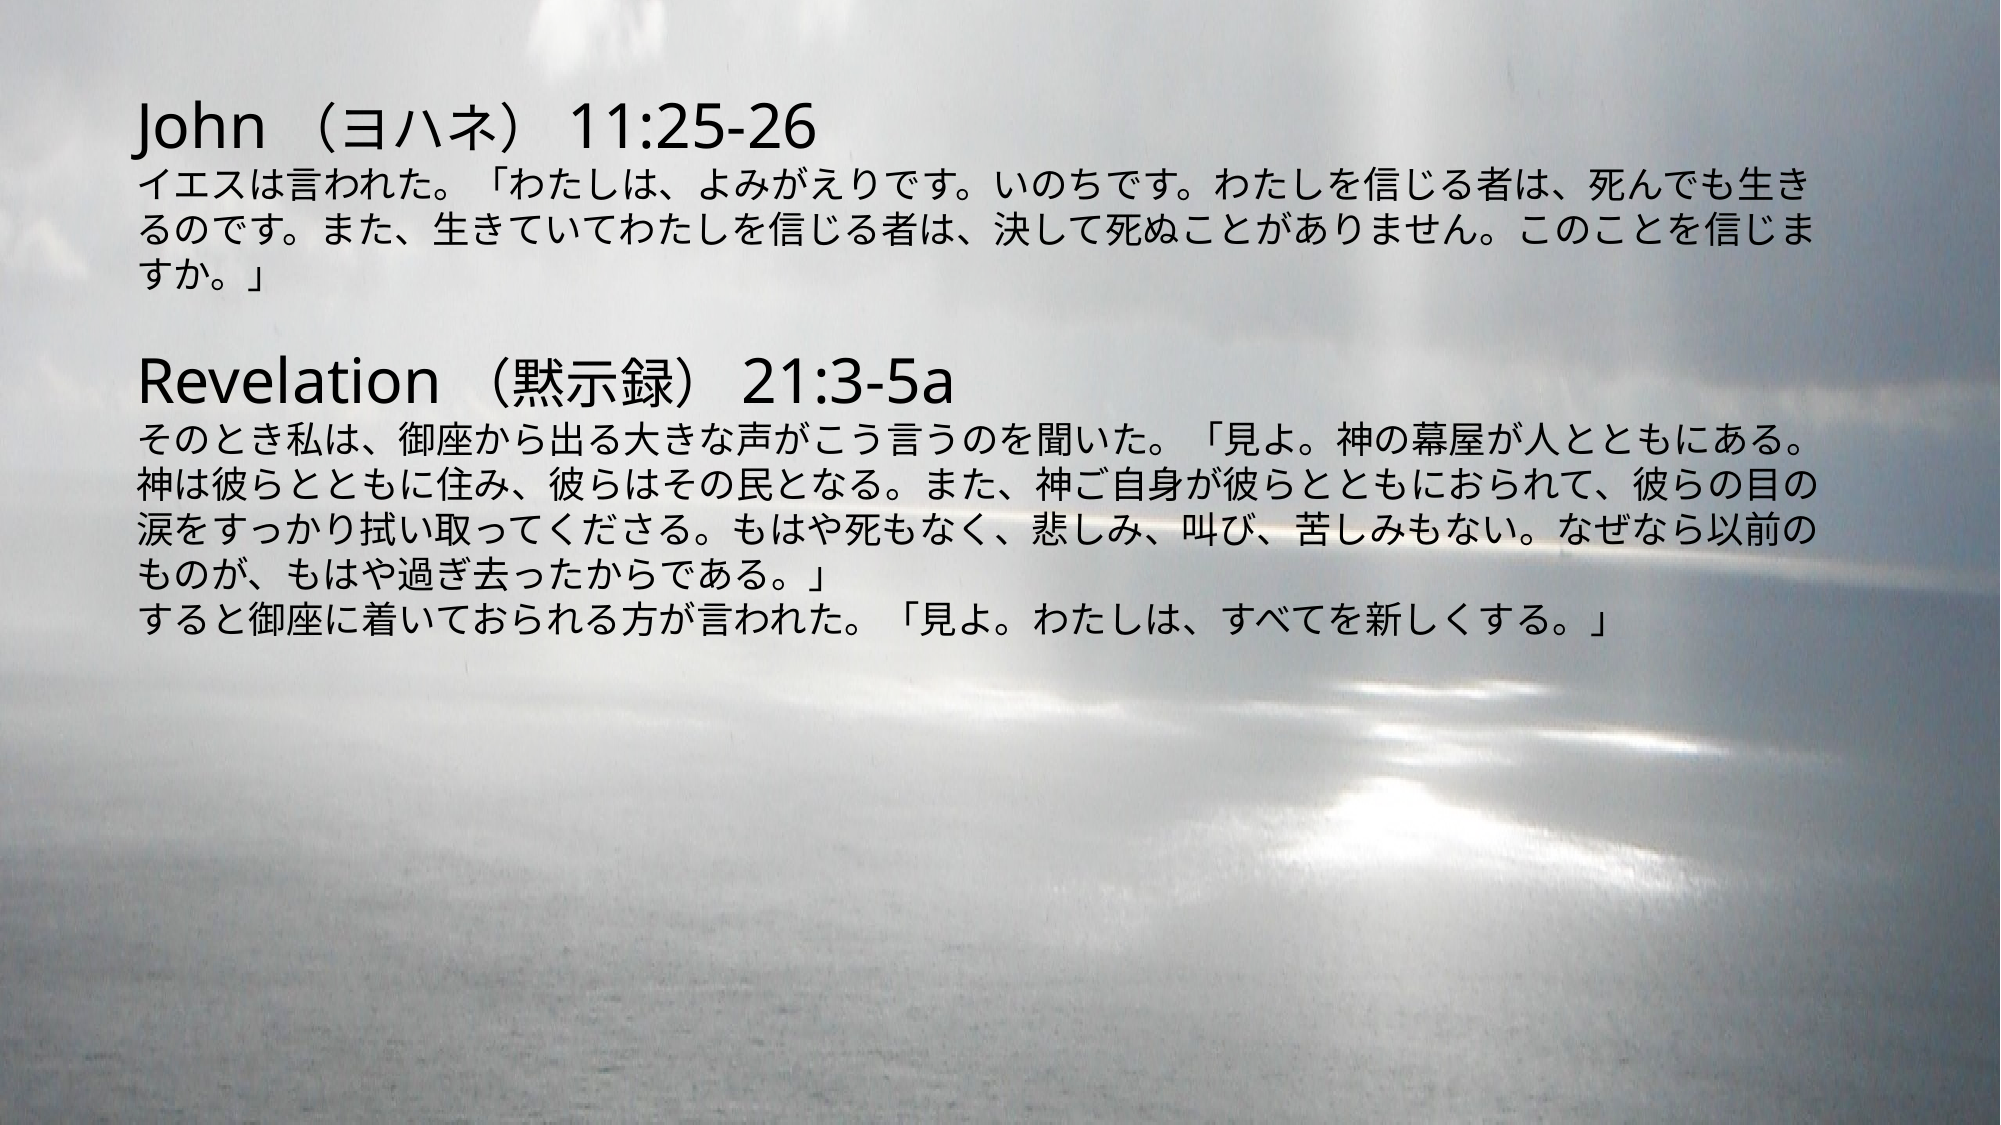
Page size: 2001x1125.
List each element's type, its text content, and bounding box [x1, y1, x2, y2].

list John（ヨハネ）11:25-26 イエスは言われた。「わたしは、よみがえりです。いのちです。わたしを信じる者は、死んでも生きるのです。また、生きていてわたしを信じる者は、決して死ぬことがありません。このことを信じますか。」 Revelation（黙示録）21:3-5a そのとき私は、御座から出る大きな声がこう言うのを聞いた。「見よ。神の幕屋が人とともにある。神は彼らとともに住み、彼らはその民となる。また、神ご自身が彼らとともにおられて、彼らの目の涙をすっかり拭い取ってくださる。もはや死もなく、悲しみ、叫び、苦しみもない。なぜなら以前のものが、もはや過ぎ去ったからである。」 すると御座に着いておられる方が言われた。「見よ。わたしは、すべてを新しくする。」 [121, 78, 1841, 1047]
picture [0, 0, 2000, 1125]
